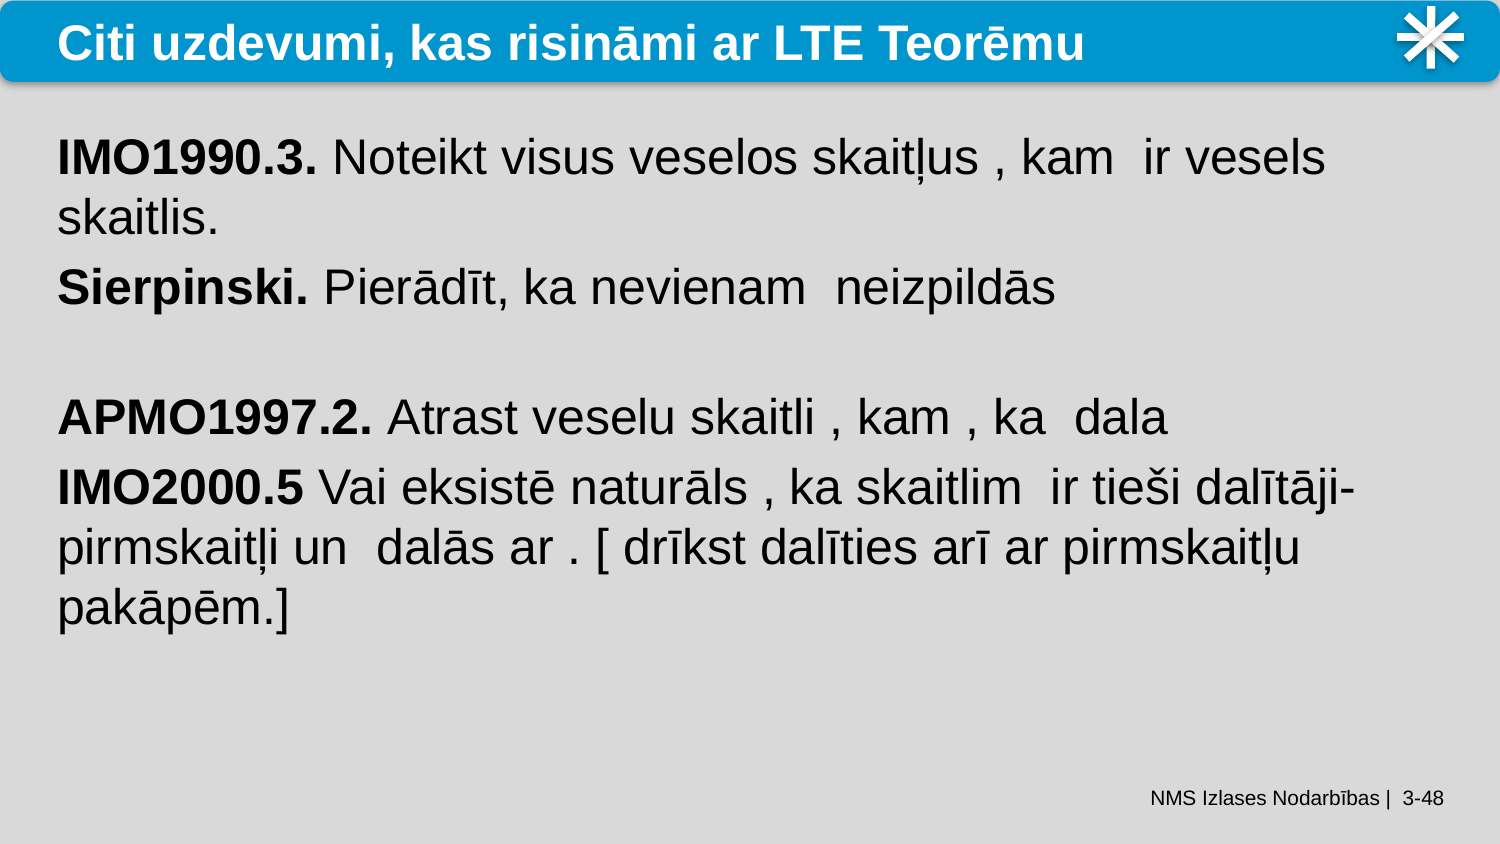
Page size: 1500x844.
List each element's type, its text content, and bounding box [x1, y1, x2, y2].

title Citi uzdevumi, kas risināmi ar LTE Teorēmu [56, 10, 1297, 73]
